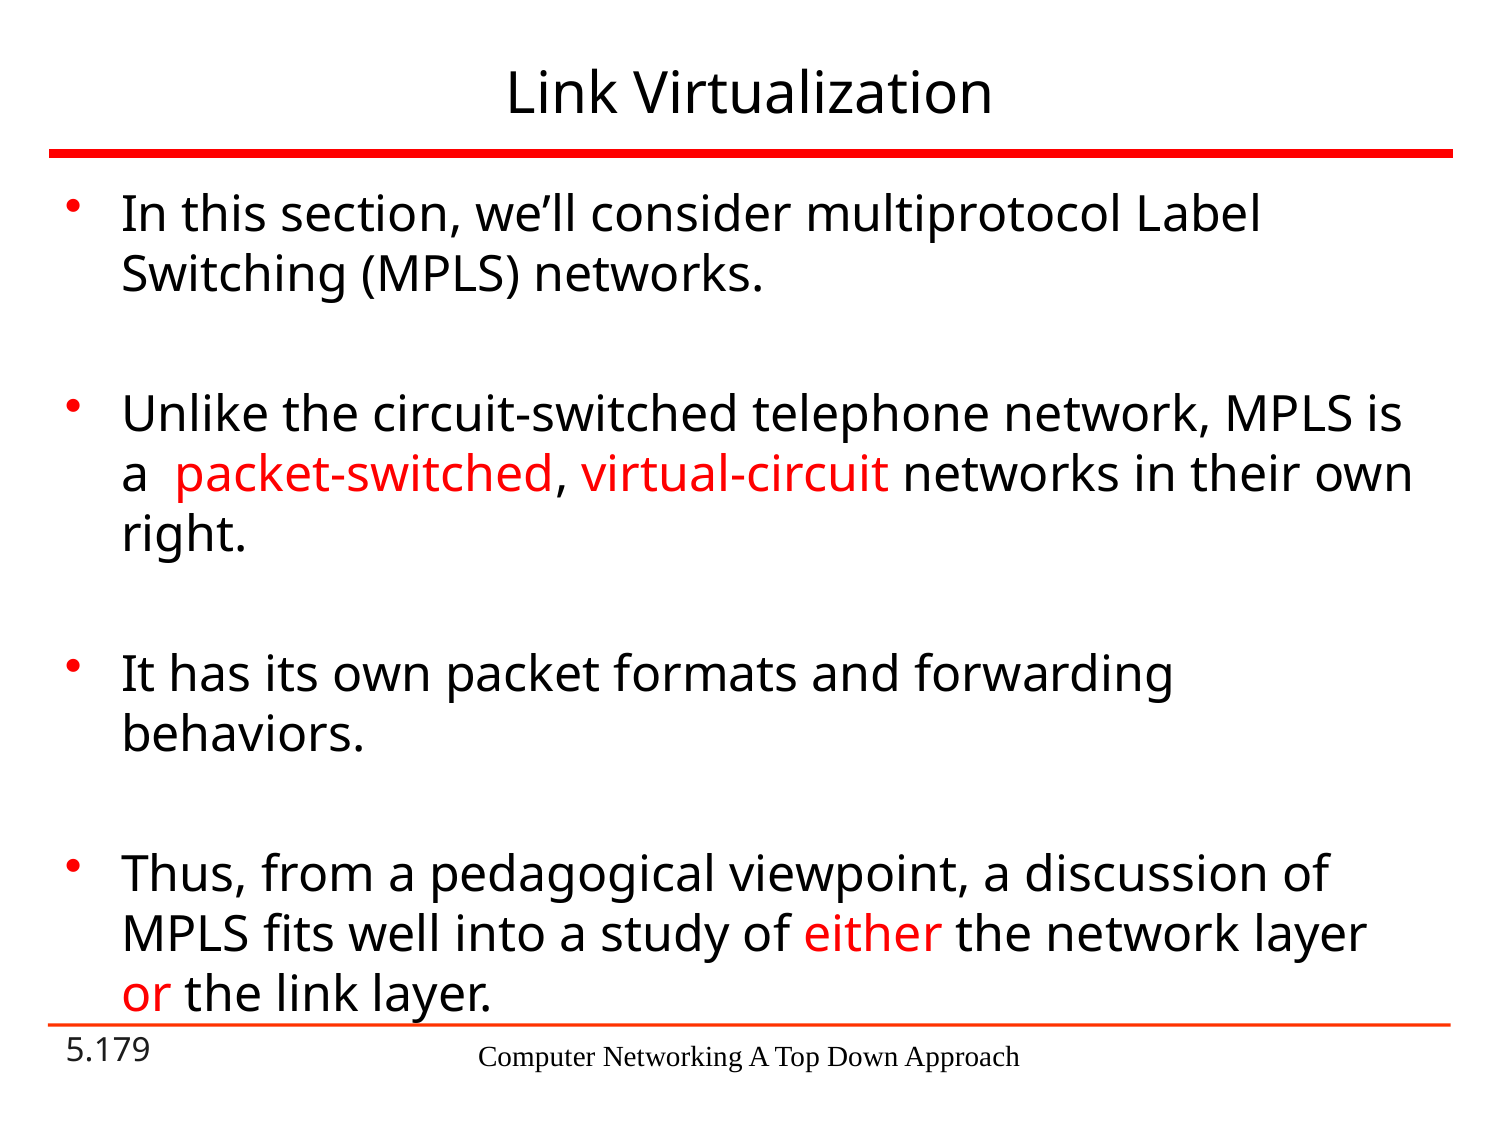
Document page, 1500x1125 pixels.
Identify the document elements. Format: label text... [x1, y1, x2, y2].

title Link Virtualization [49, 35, 1451, 146]
list In this section, we’ll consider multiprotocol Label Switching (MPLS) networks. Unlike the circuit-switched telephone network, MPLS is a packet-switched, virtual-circuit networks in their own right. It has its own packet formats and forwarding behaviors. Thus, from a pedagogical viewpoint, a discussion of MPLS fits well into a study of either the network layer or the link layer. [49, 173, 1445, 1015]
